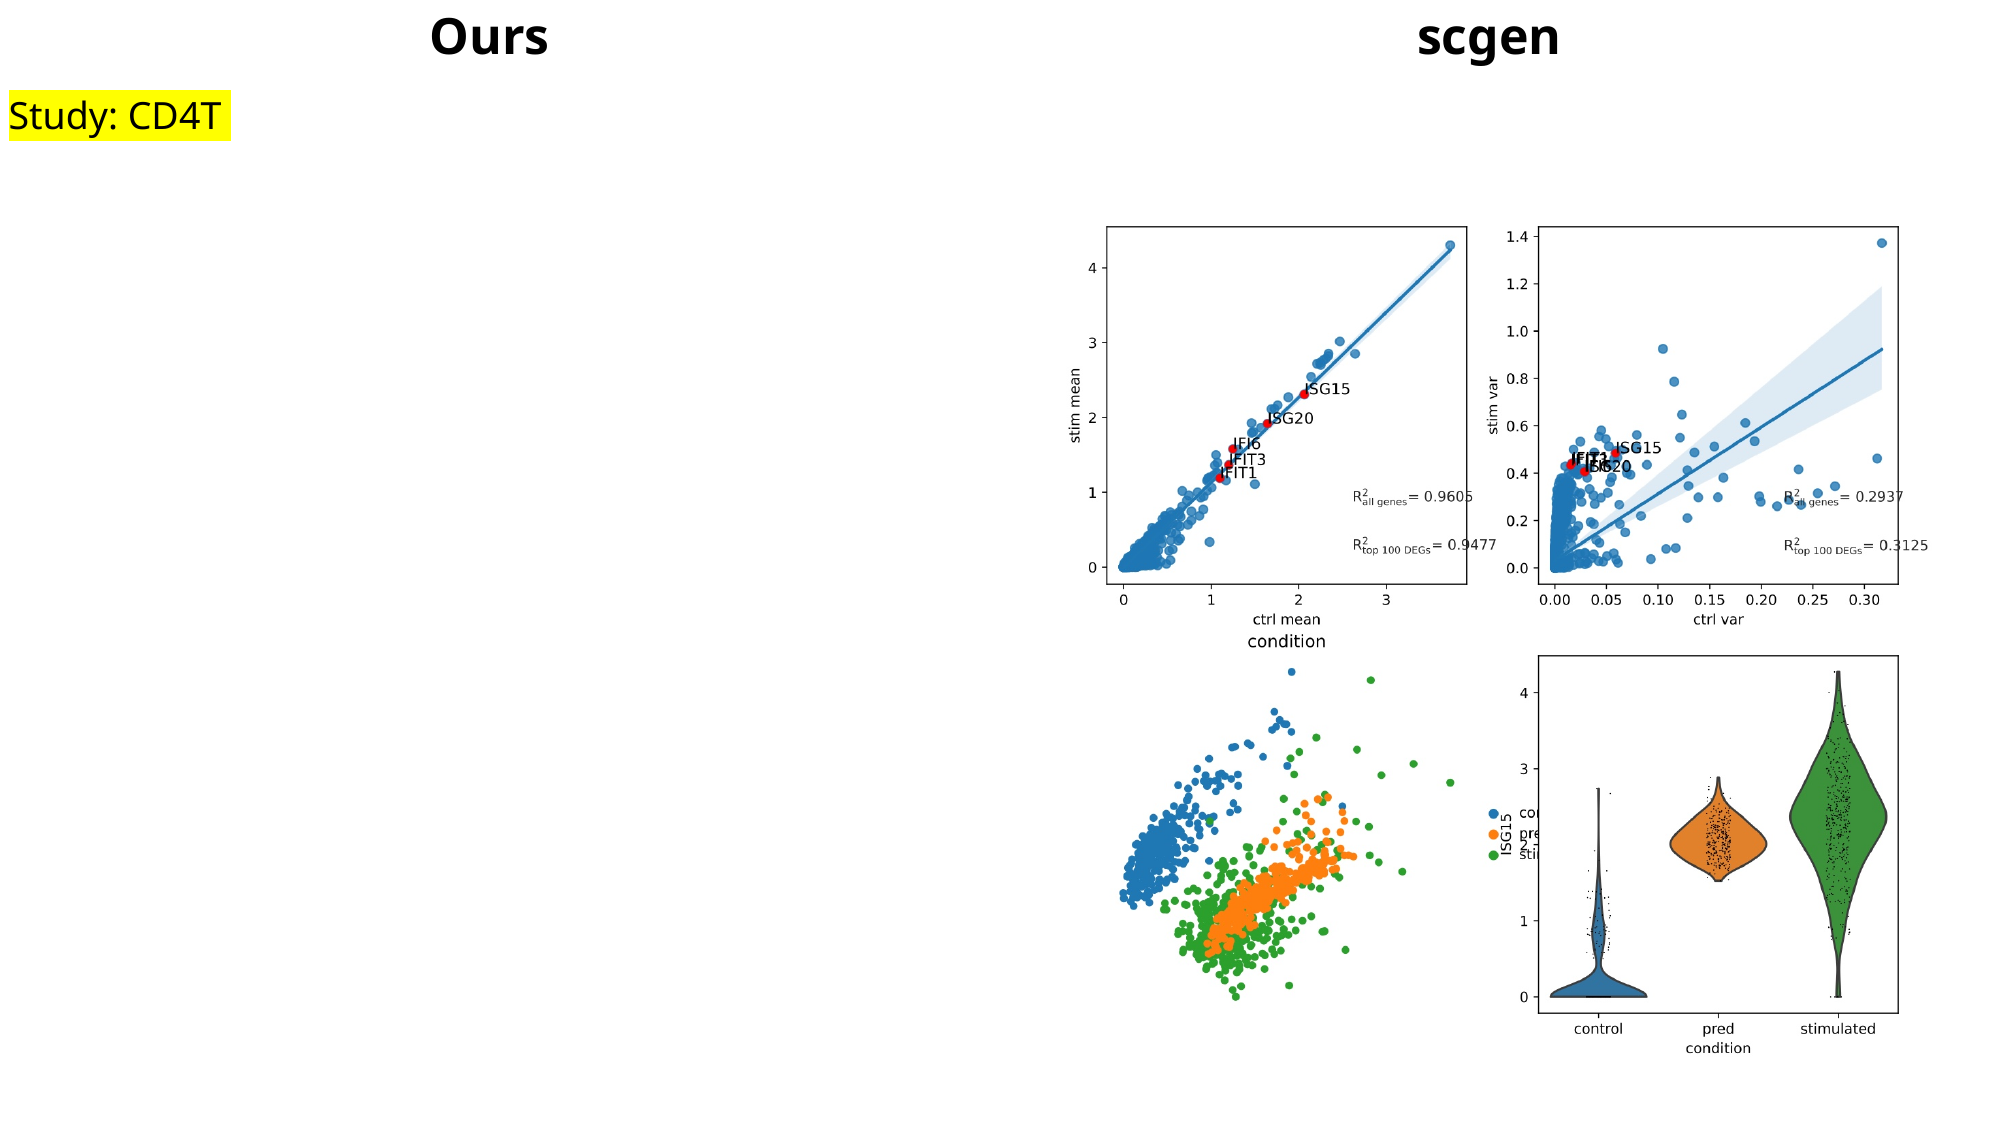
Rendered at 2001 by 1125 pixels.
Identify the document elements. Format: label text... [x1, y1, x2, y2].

list scgen [979, 0, 2000, 74]
text_box Study: CD4T [0, 85, 246, 145]
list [979, 104, 2000, 1125]
list Ours [0, 0, 979, 74]
